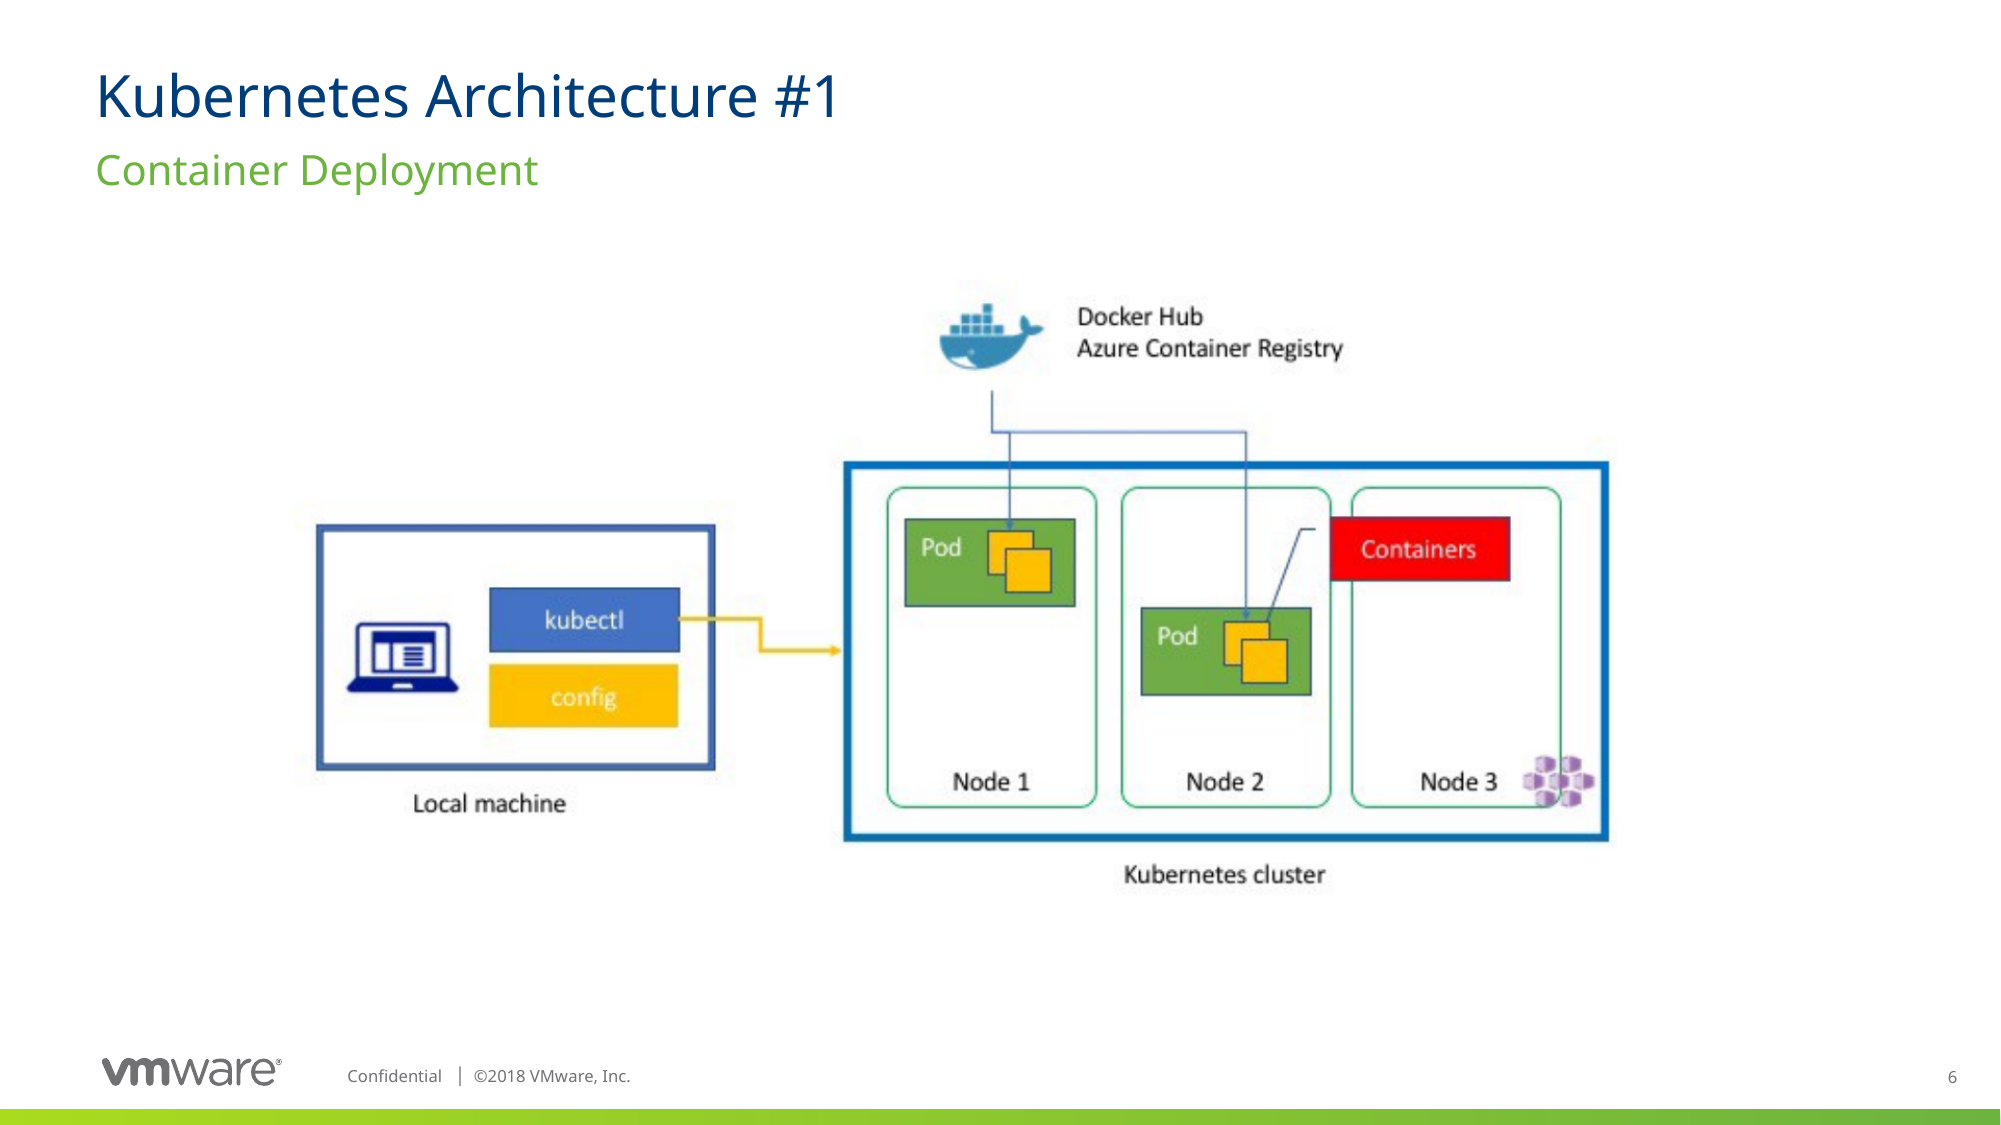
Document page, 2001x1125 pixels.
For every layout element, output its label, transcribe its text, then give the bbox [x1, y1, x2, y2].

title Kubernetes Architecture #1 [95, 67, 1901, 131]
subtitle Container Deployment [95, 144, 1894, 185]
picture [287, 277, 1637, 920]
